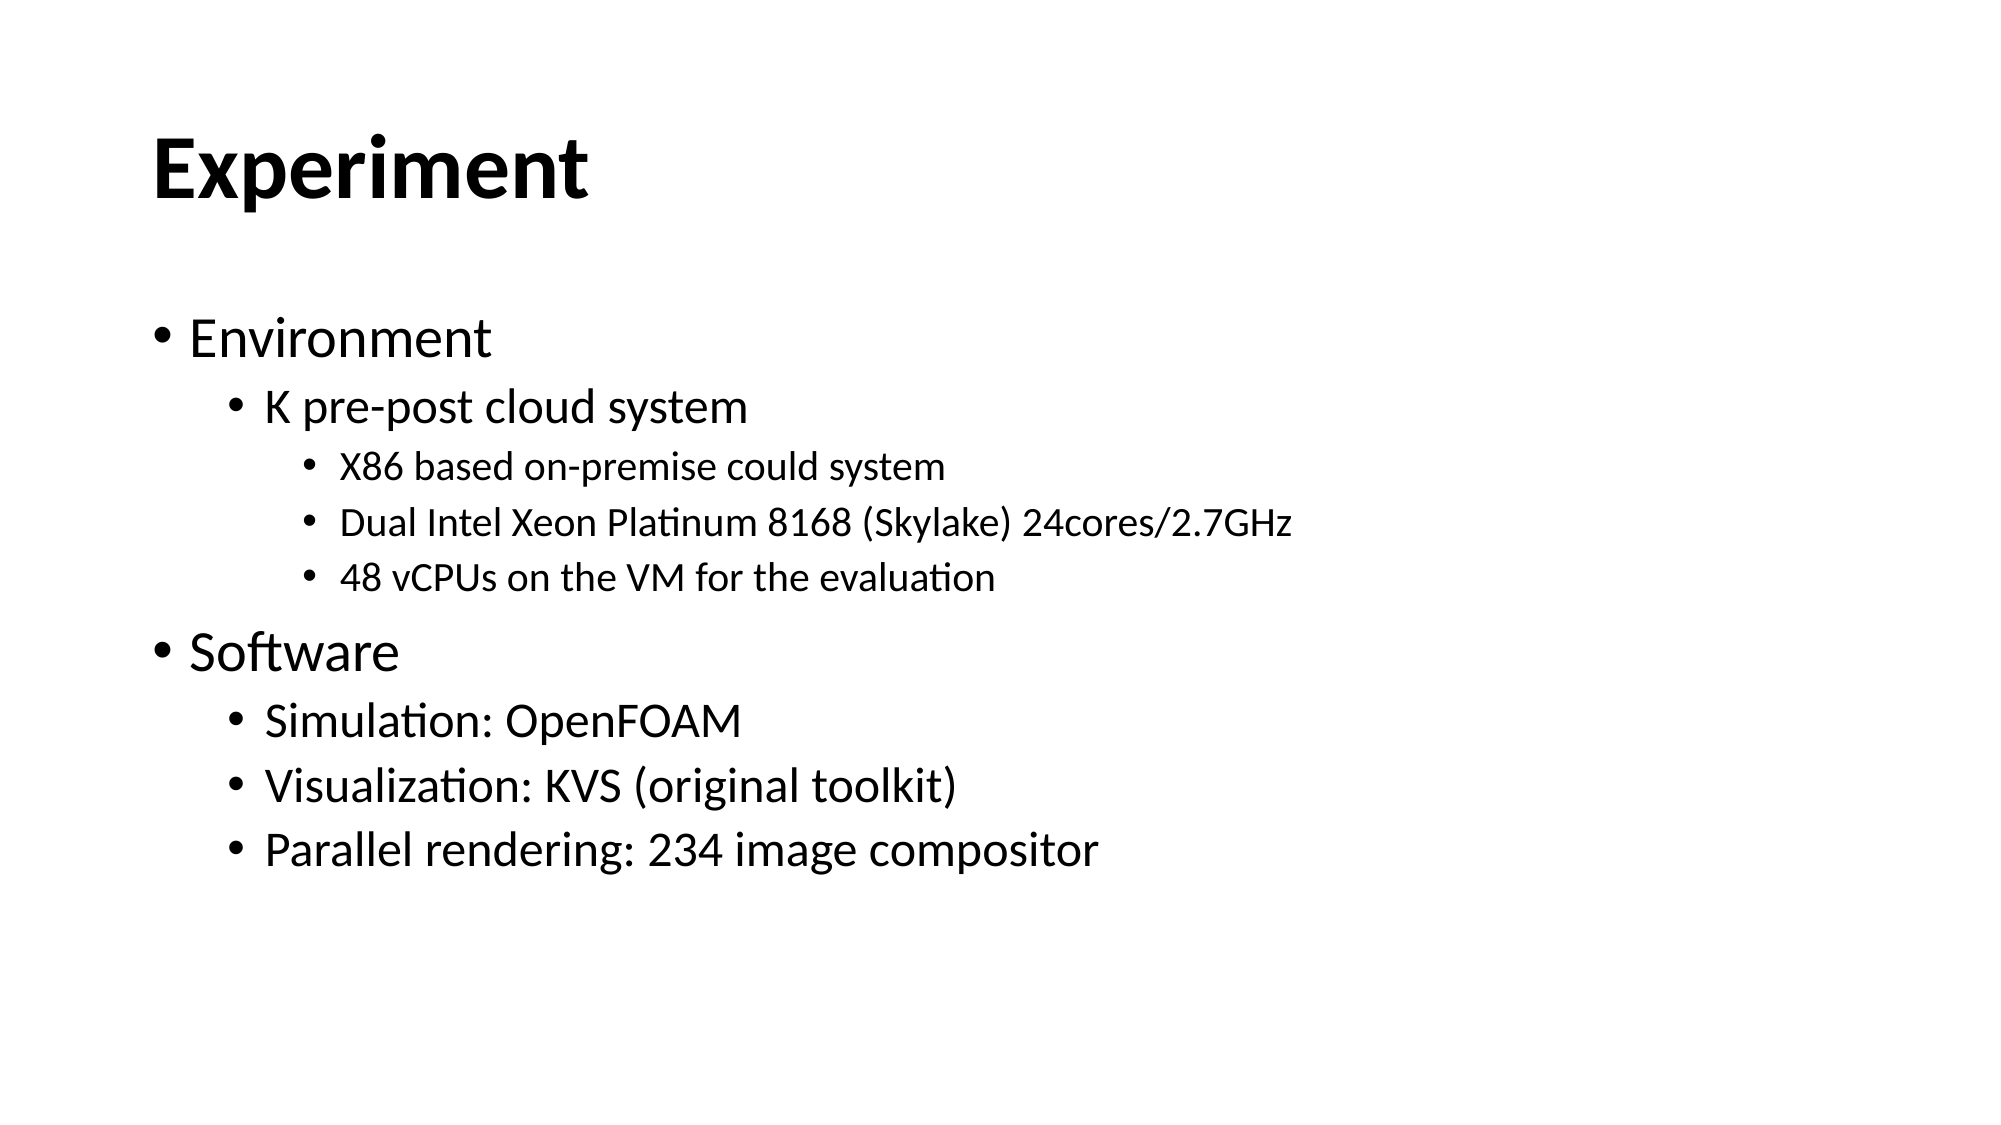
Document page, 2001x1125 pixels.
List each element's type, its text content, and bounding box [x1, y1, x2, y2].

title Experiment [137, 59, 1863, 278]
list Environment K pre-post cloud system X86 based on-premise could system Dual Intel Xeon Platinum 8168 (Skylake) 24cores/2.7GHz 48 vCPUs on the VM for the evaluation Software Simulation: OpenFOAM Visualization: KVS (original toolkit) Parallel rendering: 234 image compositor [137, 299, 1863, 1014]
